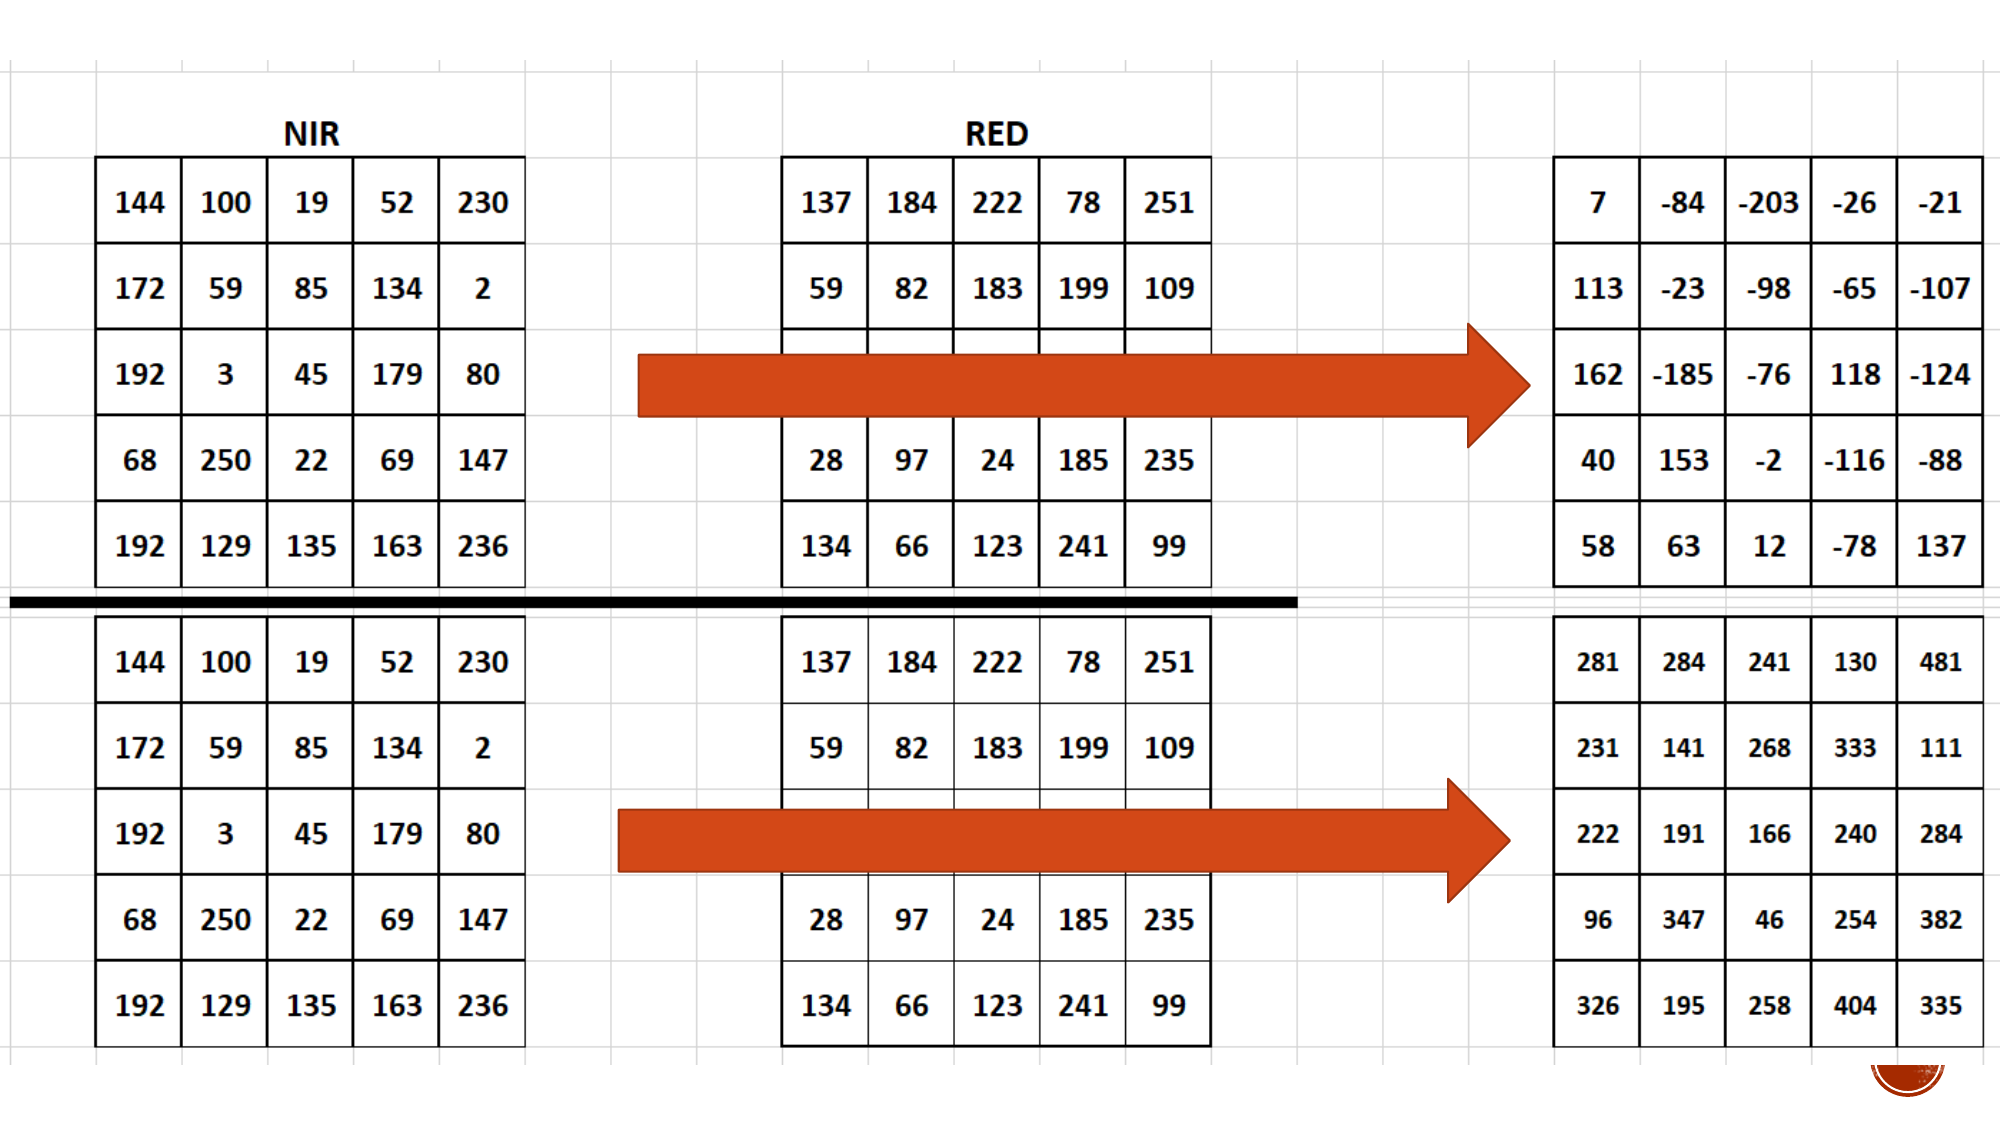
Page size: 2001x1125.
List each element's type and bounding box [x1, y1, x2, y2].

picture [0, 60, 2000, 1065]
